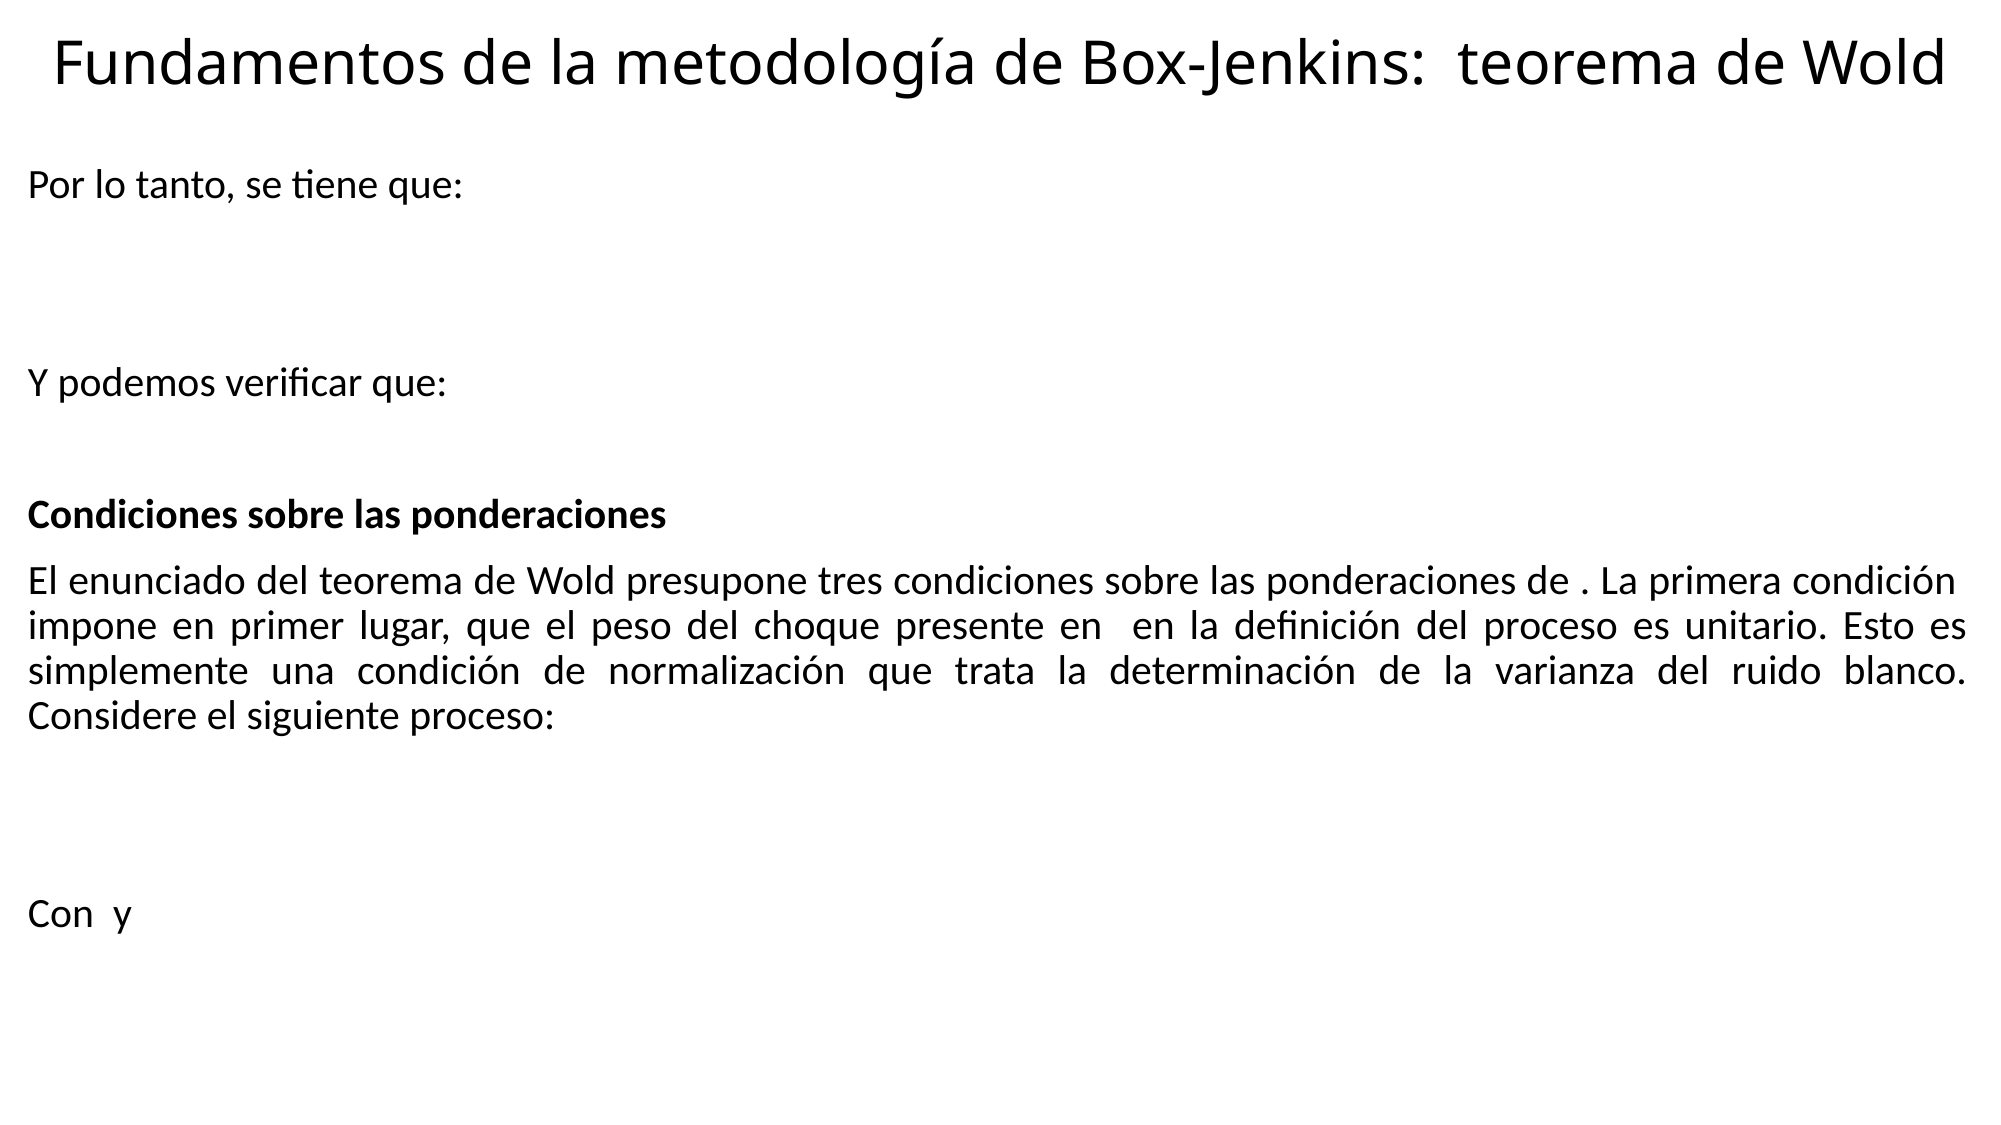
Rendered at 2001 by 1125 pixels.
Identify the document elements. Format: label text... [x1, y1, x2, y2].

text_box Fundamentos de la metodología de Box-Jenkins: teorema de Wold [0, 3, 2000, 127]
